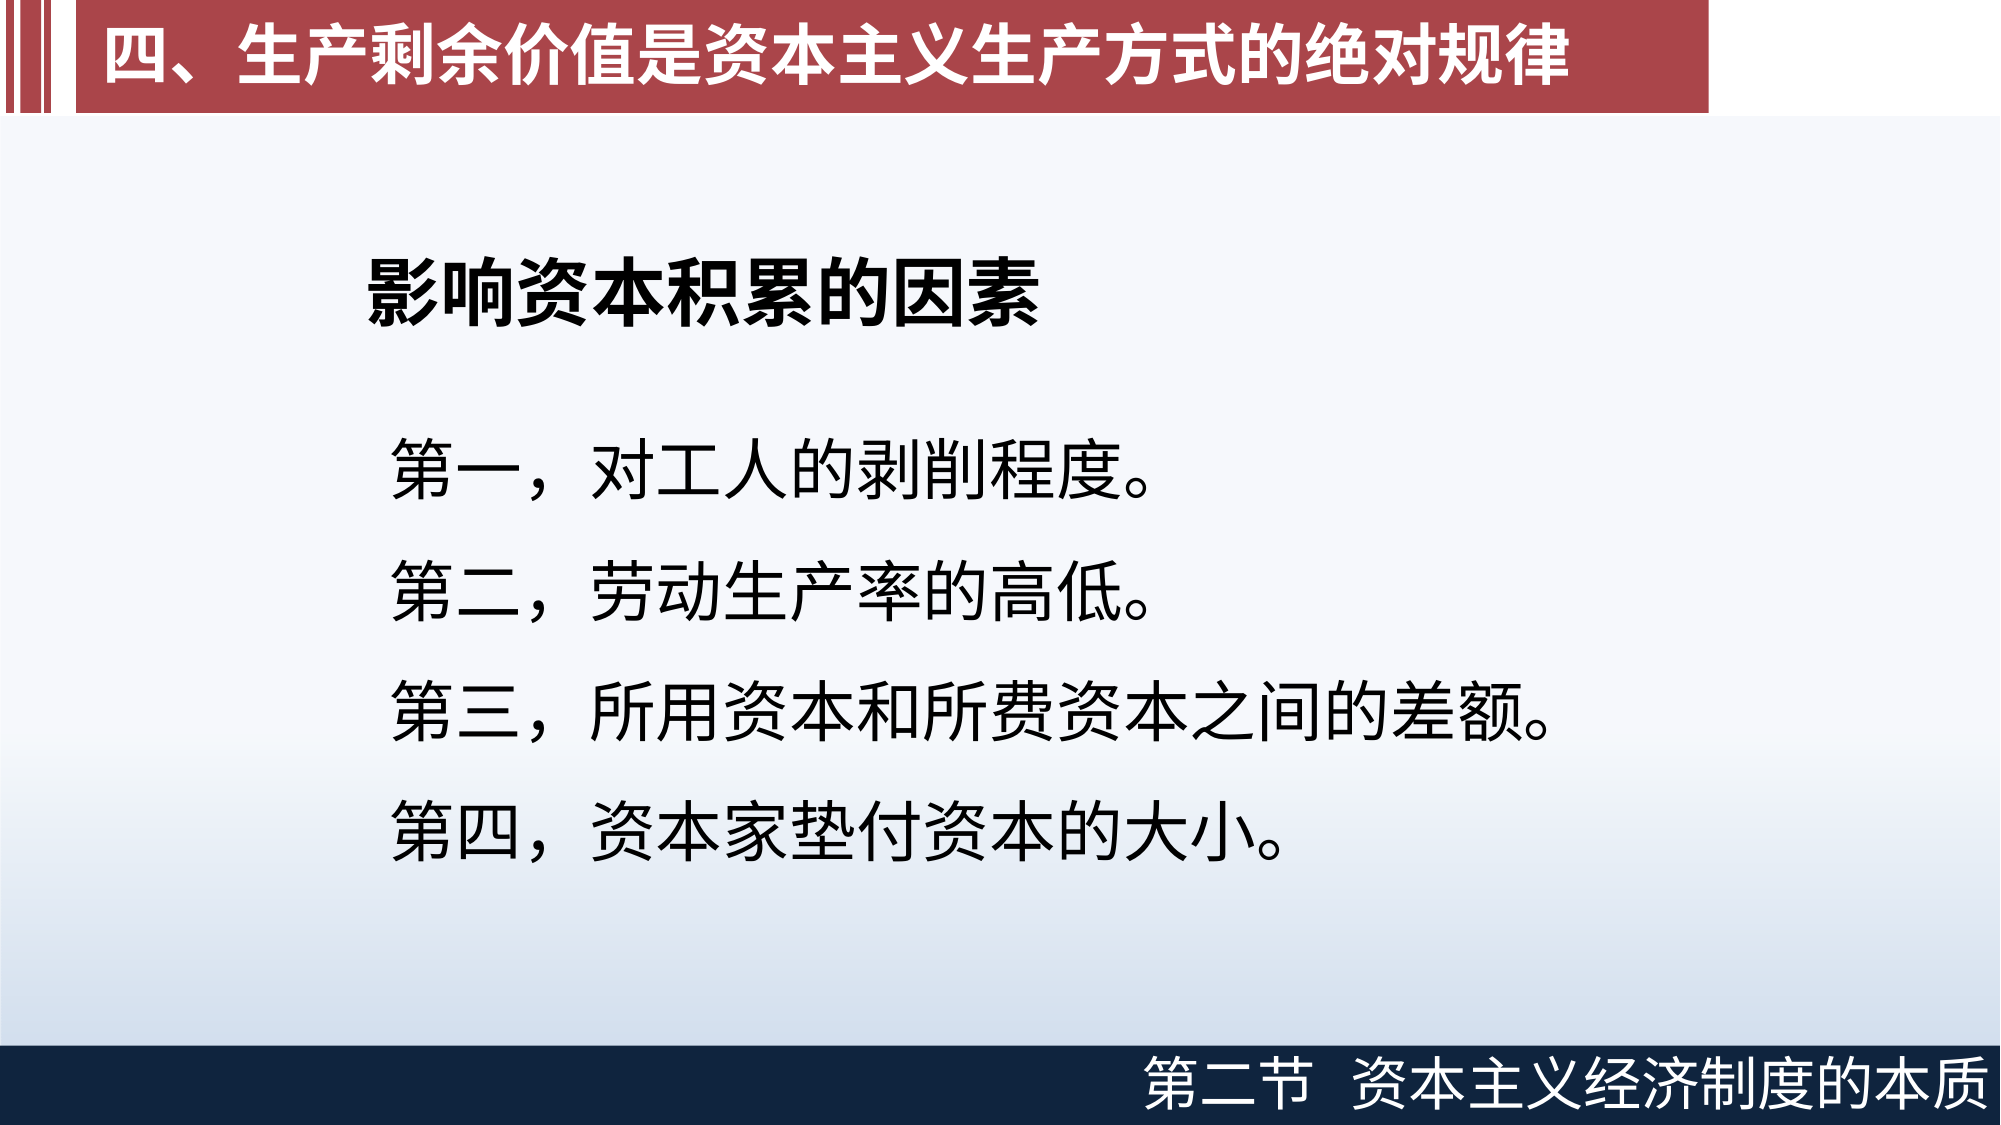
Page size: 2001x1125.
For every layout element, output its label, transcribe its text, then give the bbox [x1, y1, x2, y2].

text_box 第二节 [1139, 1044, 1319, 1118]
title 影响资本积累的因素 [363, 243, 1165, 433]
text_box [0, 116, 2000, 1045]
text_box 四、生产剩余价值是资本主义生产方式的绝对规律 [100, 10, 1628, 93]
text_box [0, 1045, 2000, 1125]
text_box 第一，对工人的剥削程度。 第二，劳动生产率的高低。 第三，所用资本和所费资本之间的差额。 第四，资本家垫付资本的大小。 [386, 386, 1592, 870]
text_box 资本主义经济制度的本质 [1348, 1044, 1994, 1118]
